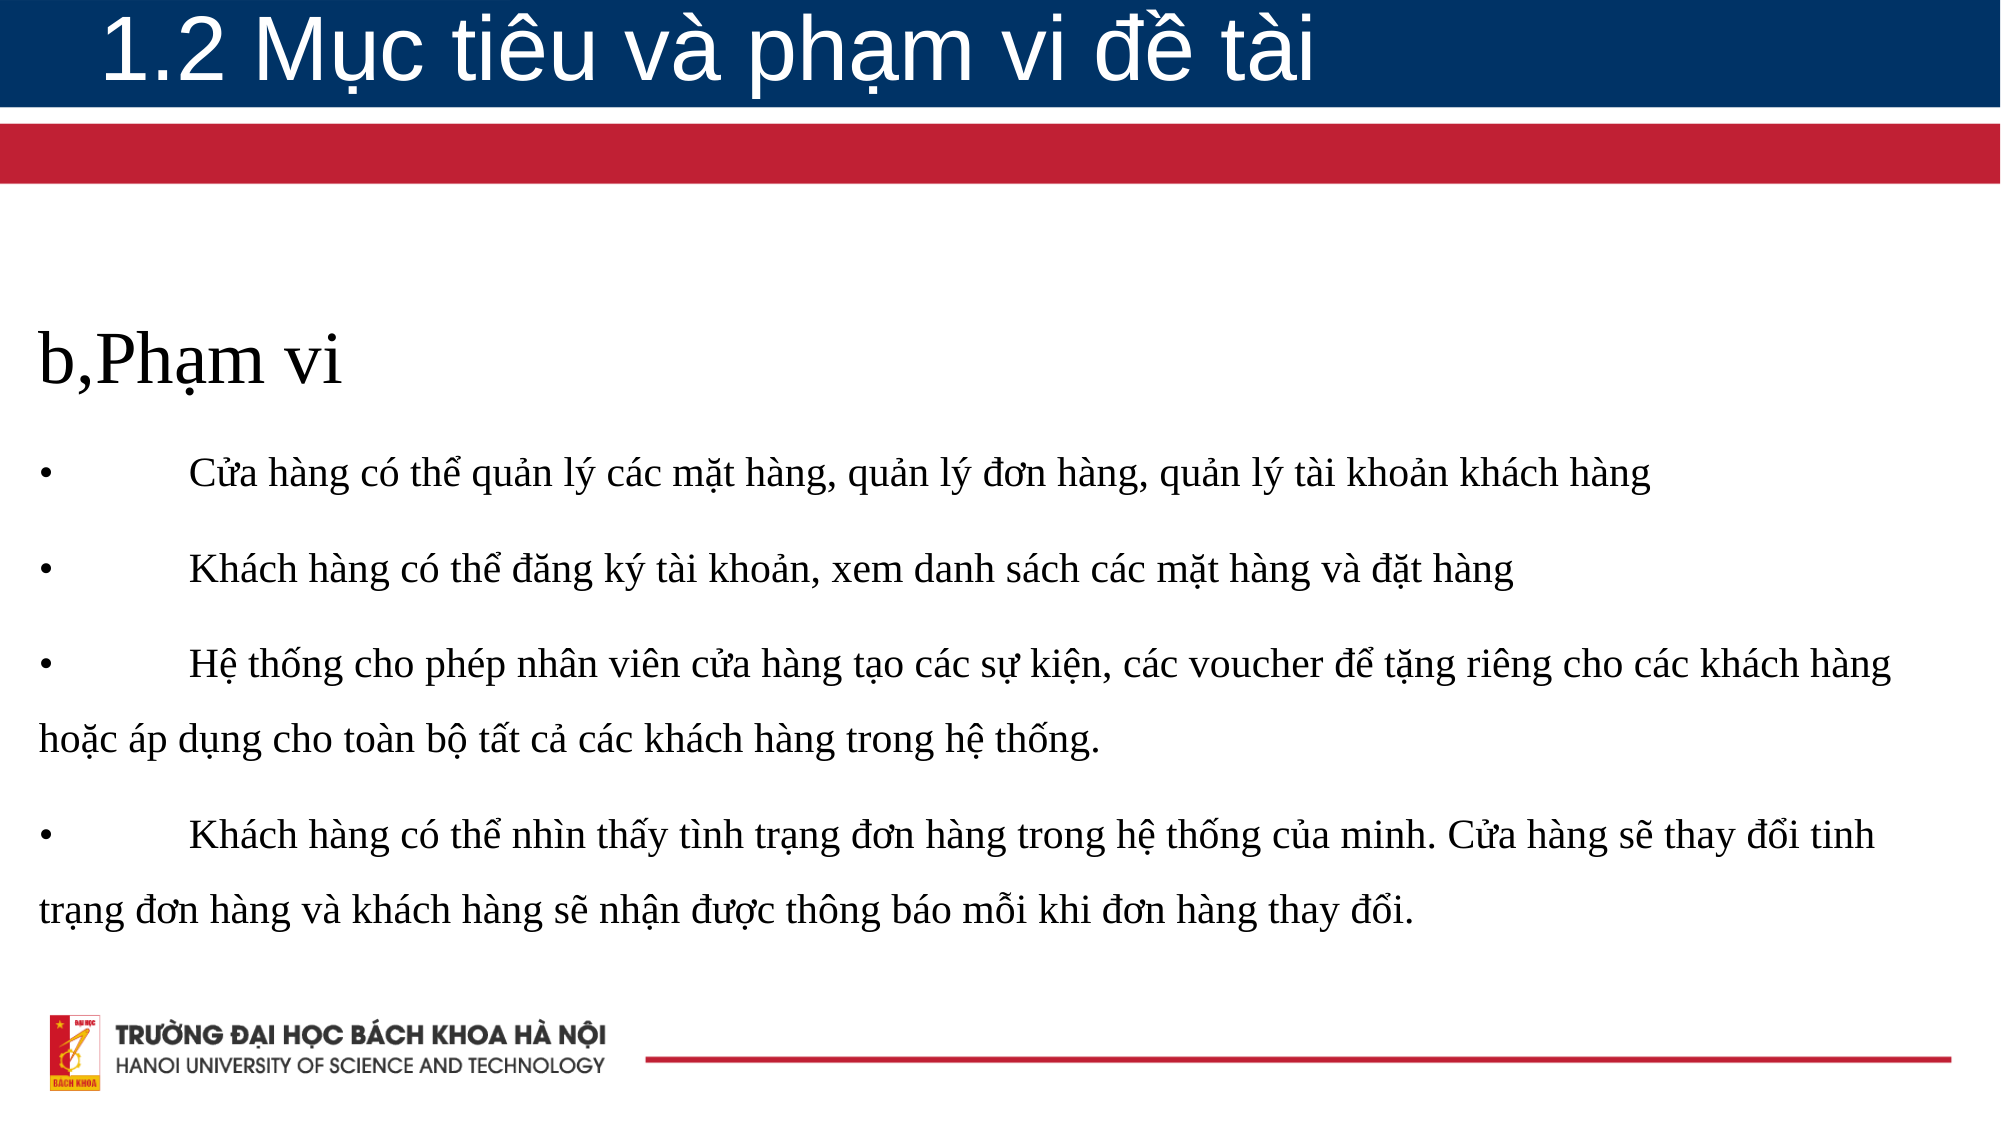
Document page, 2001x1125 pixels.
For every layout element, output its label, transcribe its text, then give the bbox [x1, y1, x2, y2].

title 1.2 Mục tiêu và phạm vi đề tài [99, 11, 1900, 200]
subtitle b,Phạm vi • Cửa hàng có thể quản lý các mặt hàng, quản lý đơn hàng, quản lý tài khoản khách hàng • Khách hàng có thể đăng ký tài khoản, xem danh sách các mặt hàng và đặt hàng • Hệ thống cho phép nhân viên cửa hàng tạo các sự kiện, các voucher để tặng riêng cho các khách hàng hoặc áp dụng cho toàn bộ tất cả các khách hàng trong hệ thống. • Khách hàng có thể nhìn thấy tình trạng đơn hàng trong hệ thống của minh. Cửa hàng sẽ thay đổi tinh trạng đơn hàng và khách hàng sẽ nhận được thông báo mỗi khi đơn hàng thay đổi. [38, 215, 1962, 980]
picture [0, 0, 2001, 1125]
